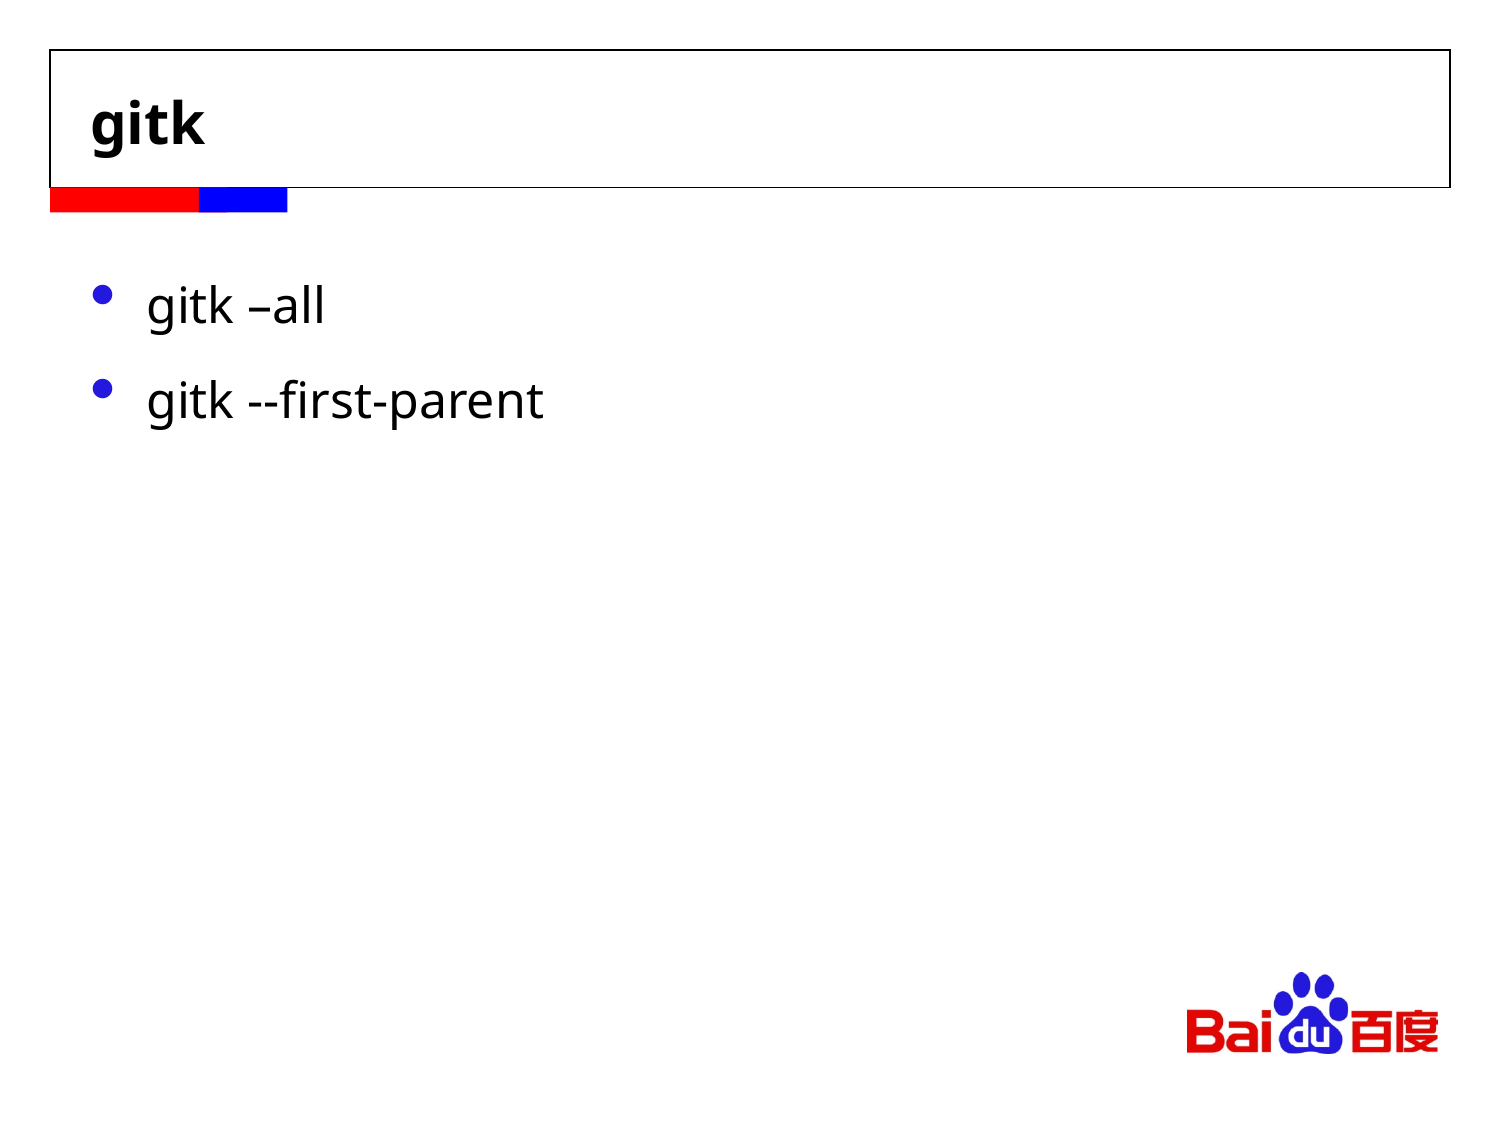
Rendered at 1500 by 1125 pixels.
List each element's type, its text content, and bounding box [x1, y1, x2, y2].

title gitk [74, 56, 1426, 185]
picture [1187, 972, 1438, 1054]
list gitk –all gitk --first-parent [74, 257, 1426, 1001]
